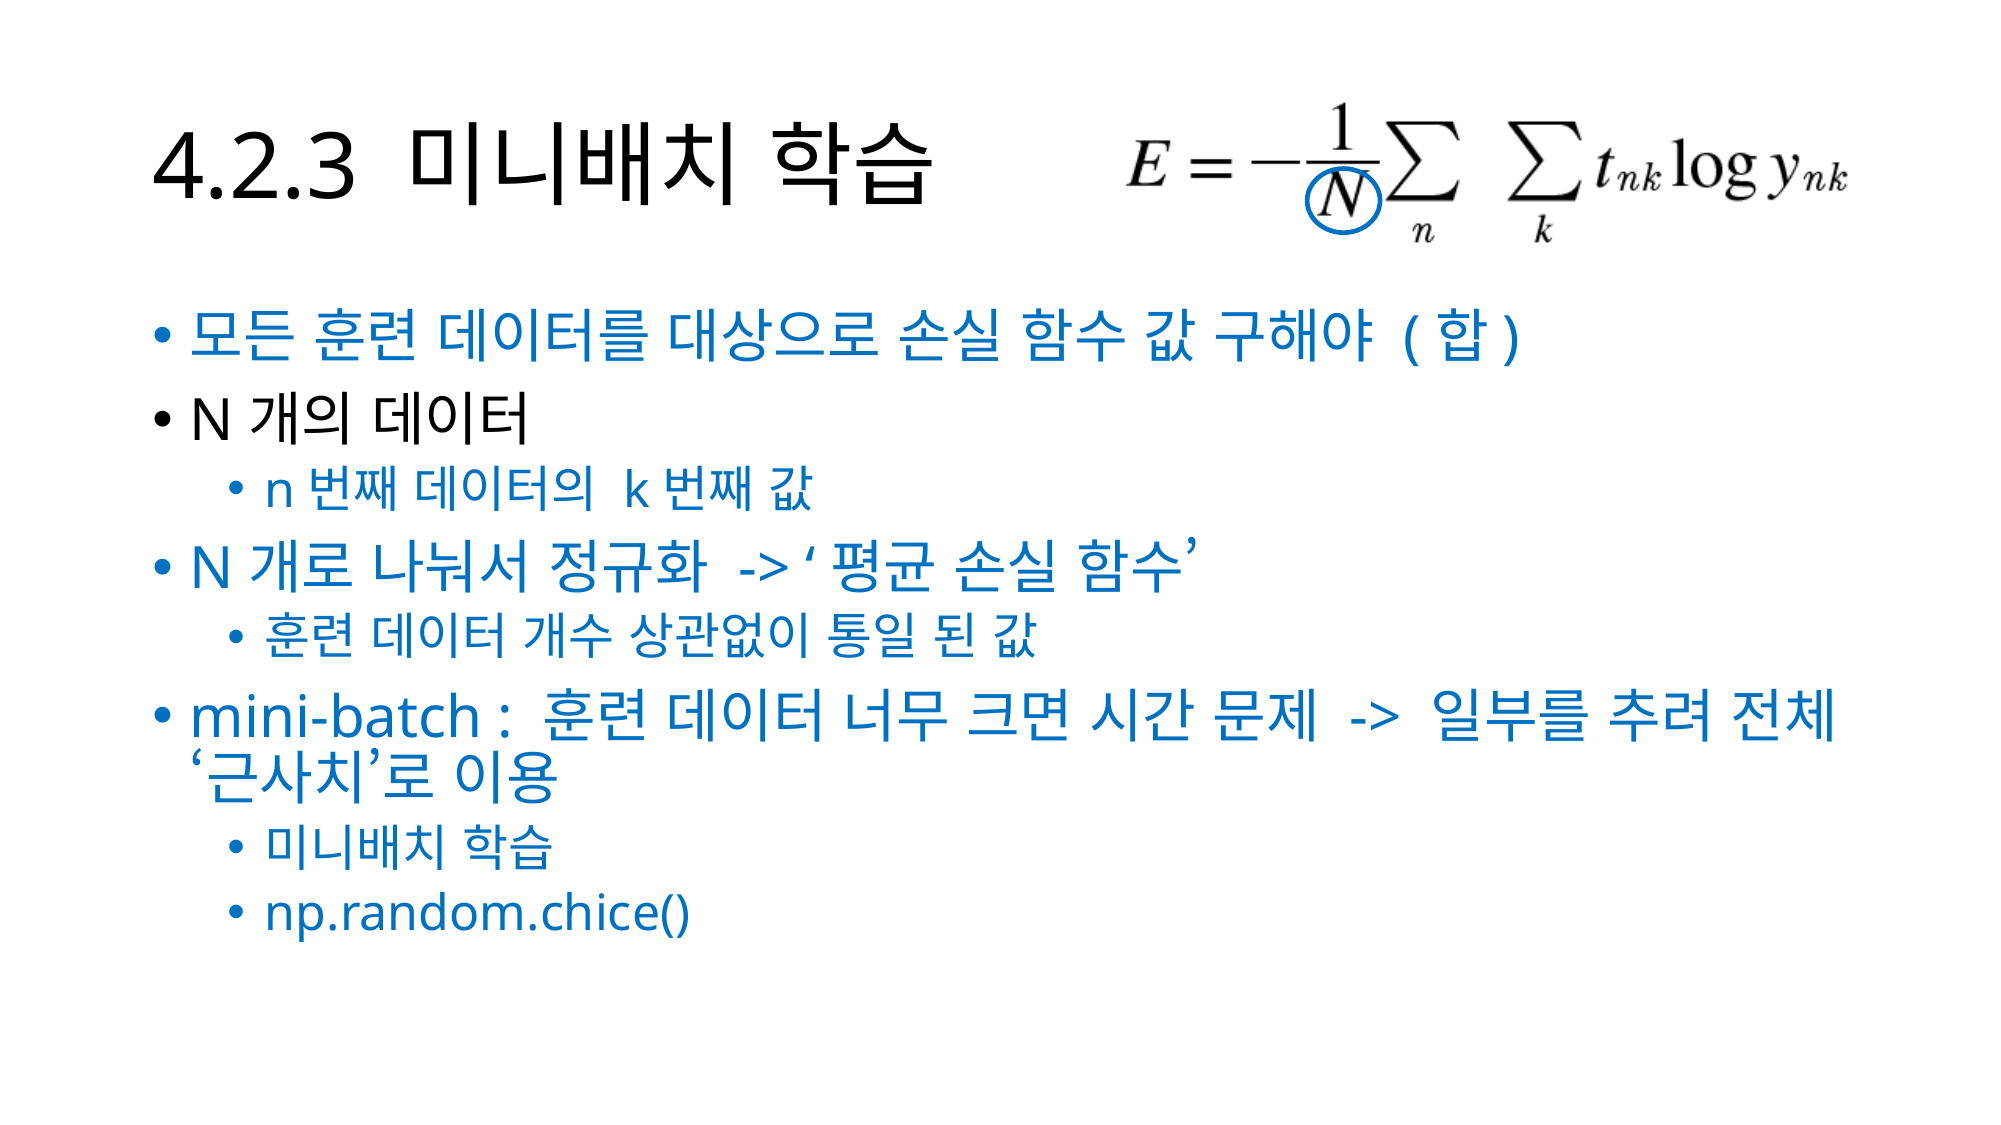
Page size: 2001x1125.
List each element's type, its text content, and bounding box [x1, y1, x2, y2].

picture [1100, 81, 1876, 263]
list 모든 훈련 데이터를 대상으로 손실 함수 값 구해야 (합) N개의 데이터 n번째 데이터의 k번째 값 N개로 나눠서 정규화 -> ‘평균 손실 함수’ 훈련 데이터 개수 상관없이 통일 된 값 mini-batch : 훈련 데이터 너무 크면 시간 문제 -> 일부를 추려 전체 ‘근사치’로 이용 미니배치 학습 np.random.chice() [137, 299, 1863, 1014]
title 4.2.3 미니배치 학습 [137, 59, 1863, 278]
